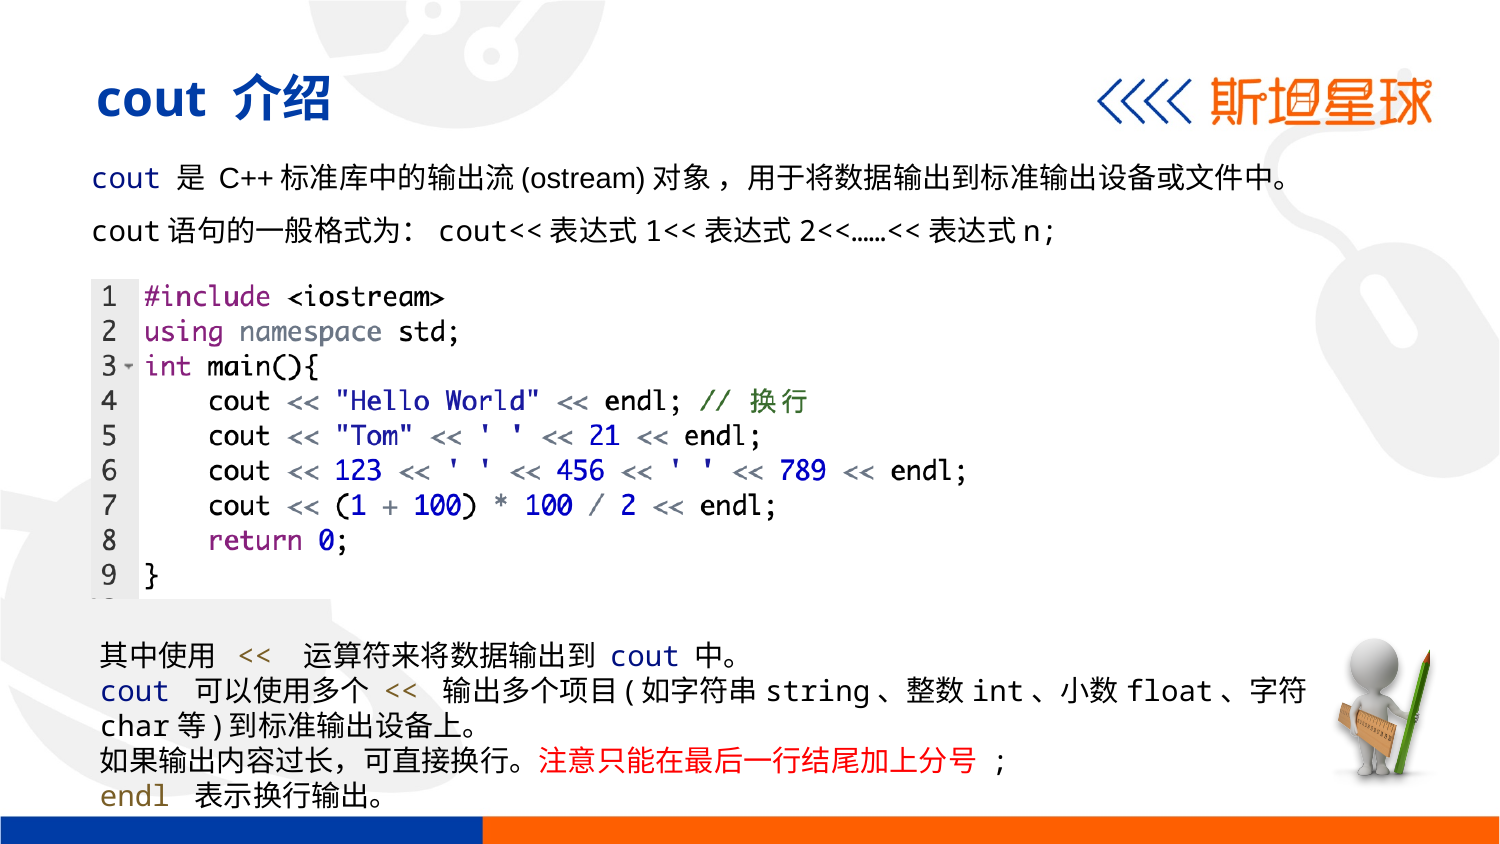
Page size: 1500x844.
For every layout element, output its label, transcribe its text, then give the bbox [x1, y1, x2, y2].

picture [0, 0, 1500, 844]
text_box cout 是 C++标准库中的输出流(ostream)对象 ，用于将数据输出到标准输出设备或文件中。 cout语句的一般格式为：cout<<表达式1<<表达式2<<……<<表达式n; [90, 163, 1384, 248]
text_box 其中使用 << 运算符来将数据输出到 cout 中。 cout 可以使用多个 << 输出多个项目(如字符串string、整数int、小数float、字符char等)到标准输出设备上。 如果输出内容过长，可直接换行。注意只能在最后一行结尾加上分号 ; endl 表示换行输出。 [85, 629, 1343, 844]
text_box cout 介绍 [85, 60, 1143, 143]
